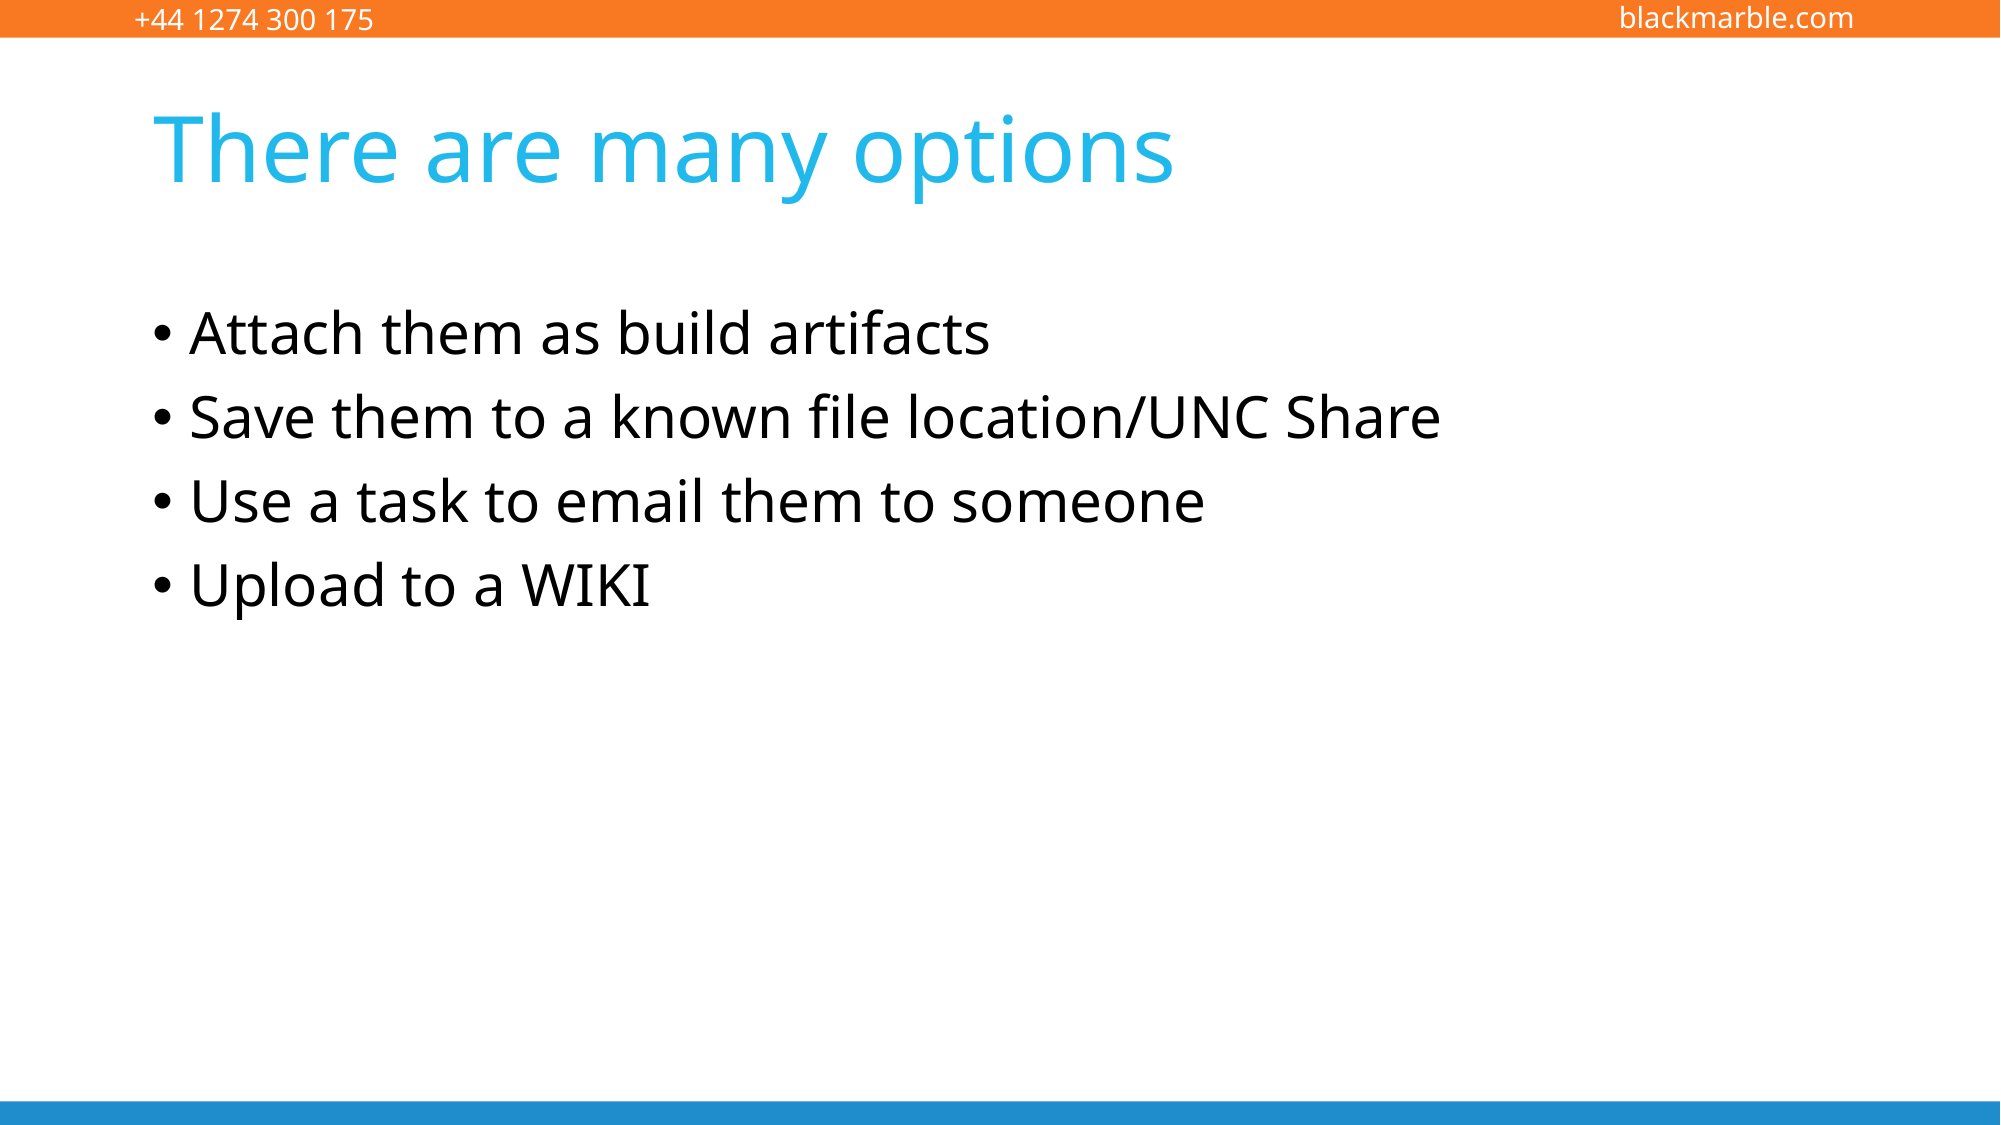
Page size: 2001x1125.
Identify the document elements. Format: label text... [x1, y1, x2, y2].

list Attach them as build artifacts Save them to a known file location/UNC Share Use a task to email them to someone Upload to a WIKI [137, 297, 1863, 1051]
title There are many options [139, 95, 1863, 283]
